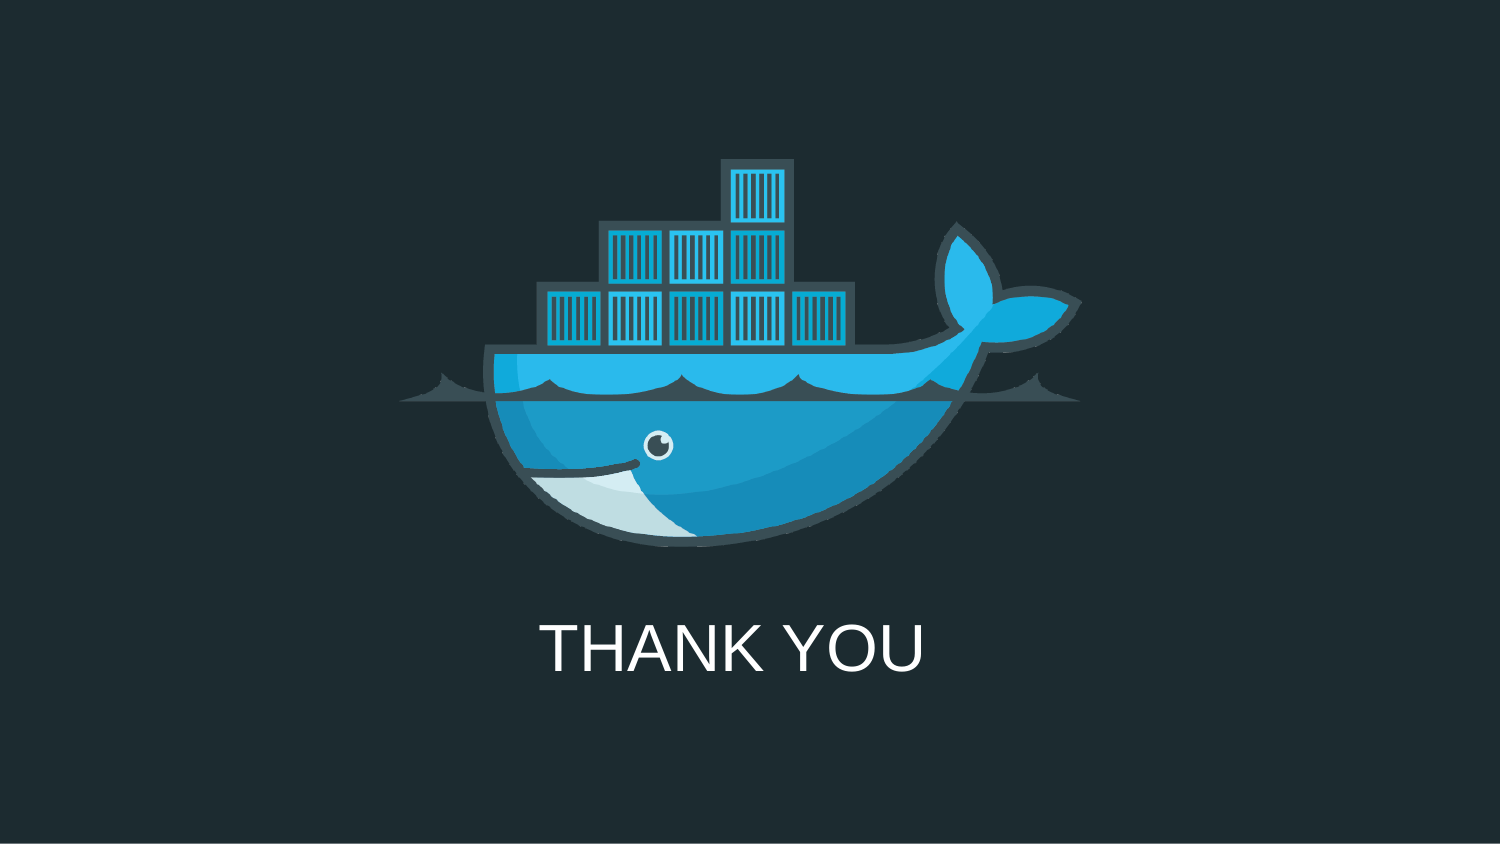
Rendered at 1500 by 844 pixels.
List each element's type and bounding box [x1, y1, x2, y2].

picture [399, 159, 1082, 547]
